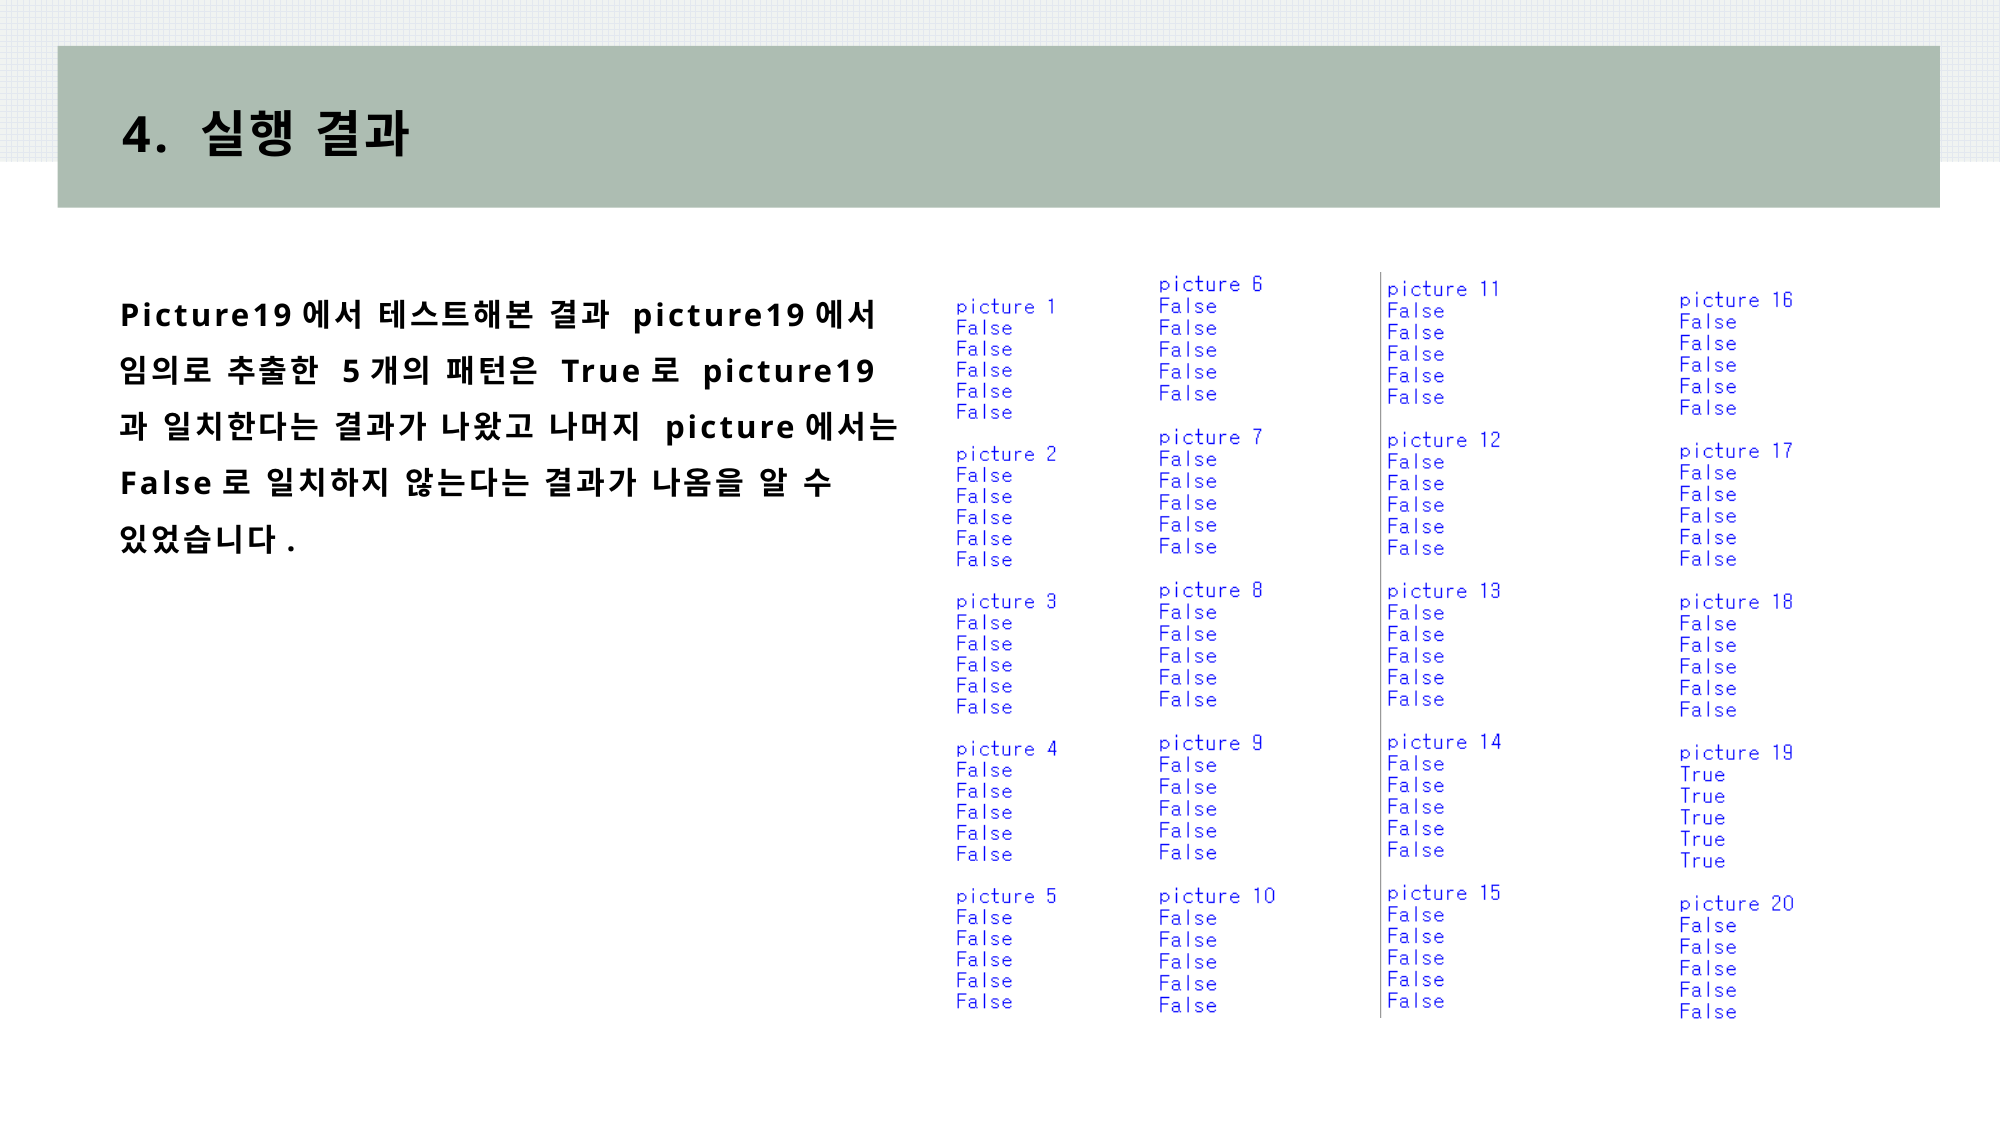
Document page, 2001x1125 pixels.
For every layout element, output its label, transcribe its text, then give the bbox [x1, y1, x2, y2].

picture [1380, 272, 1527, 1018]
picture [954, 295, 1079, 1022]
list Picture19에서 테스트해본 결과 picture19에서 임의로 추출한 5개의 패턴은 True로 picture19과 일치한다는 결과가 나왔고 나머지 picture에서는 False로 일치하지 않는다는 결과가 나옴을 알 수 있었습니다. [104, 268, 932, 1014]
picture [1676, 283, 1807, 1035]
title 4. 실행 결과 [104, 78, 1894, 192]
picture [1154, 272, 1295, 1024]
